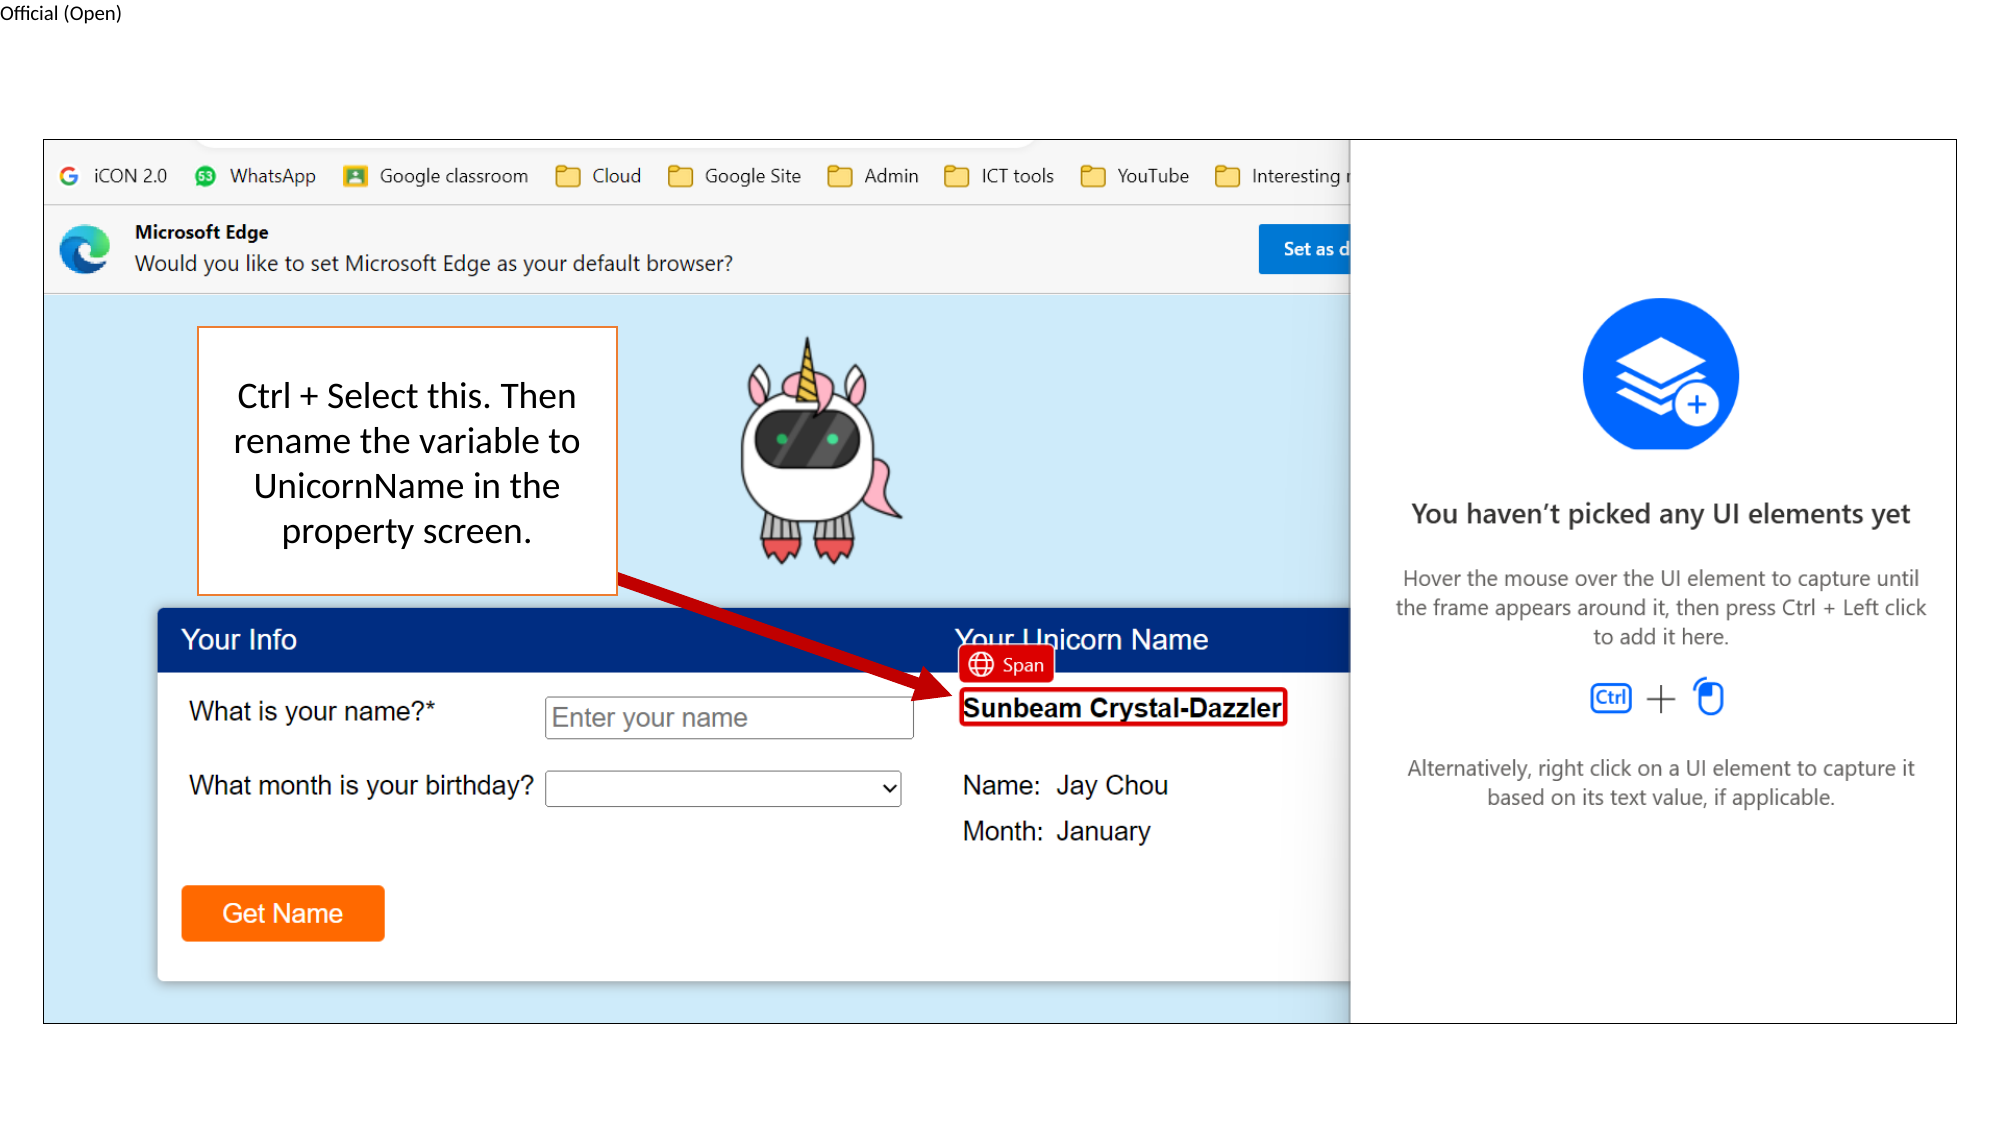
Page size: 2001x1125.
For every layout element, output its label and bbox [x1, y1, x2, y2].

picture [43, 138, 1957, 1024]
text_box [374, 493, 953, 696]
